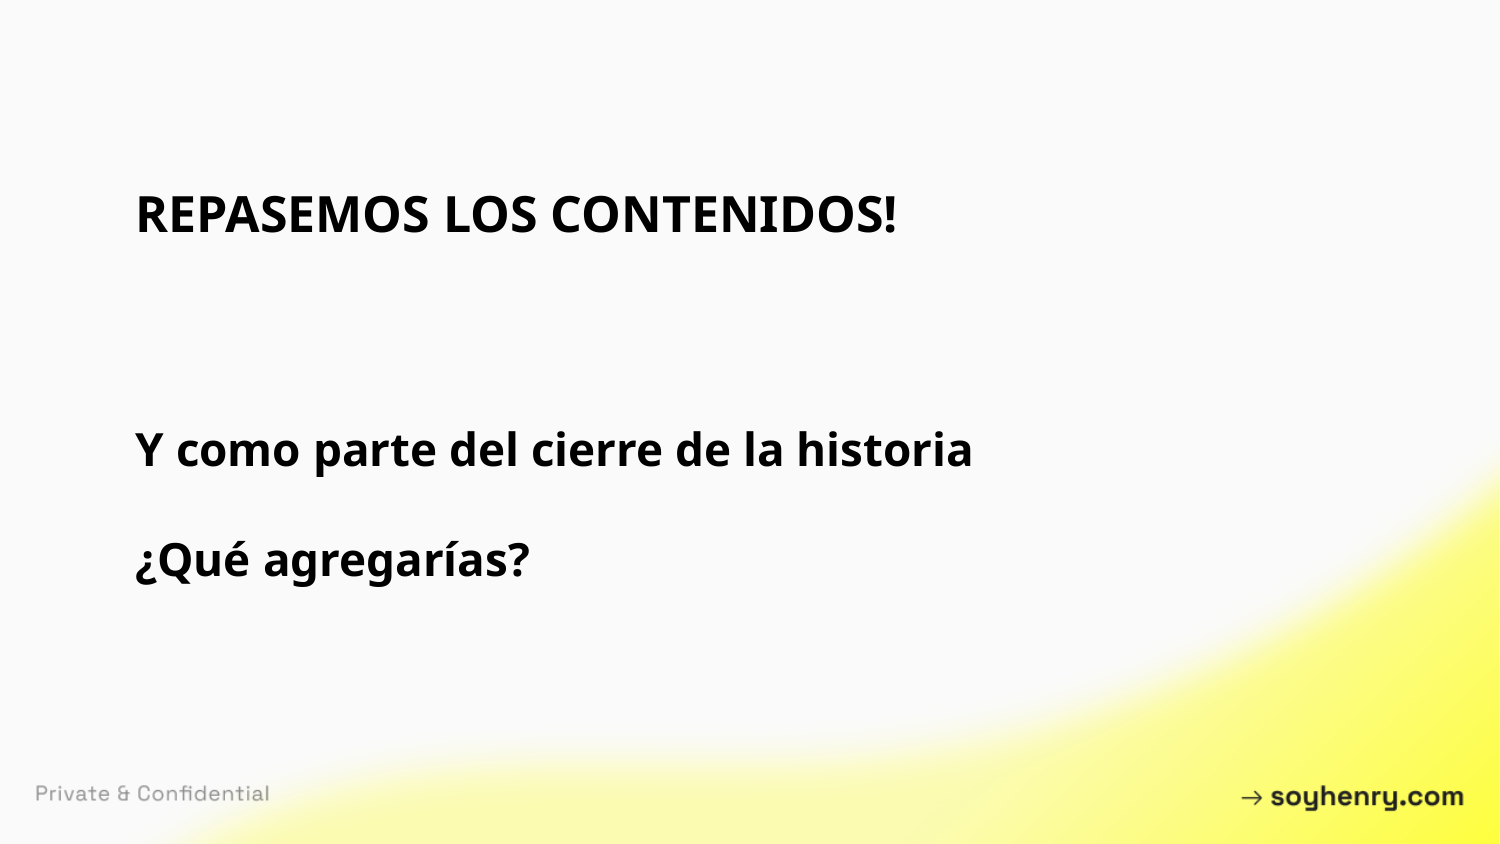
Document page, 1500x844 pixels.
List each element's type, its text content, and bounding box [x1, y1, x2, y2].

text_box Y como parte del cierre de la historia ¿Qué agregarías? [124, 414, 1067, 591]
picture [0, 0, 1500, 844]
text_box REPASEMOS LOS CONTENIDOS! [124, 177, 1387, 249]
